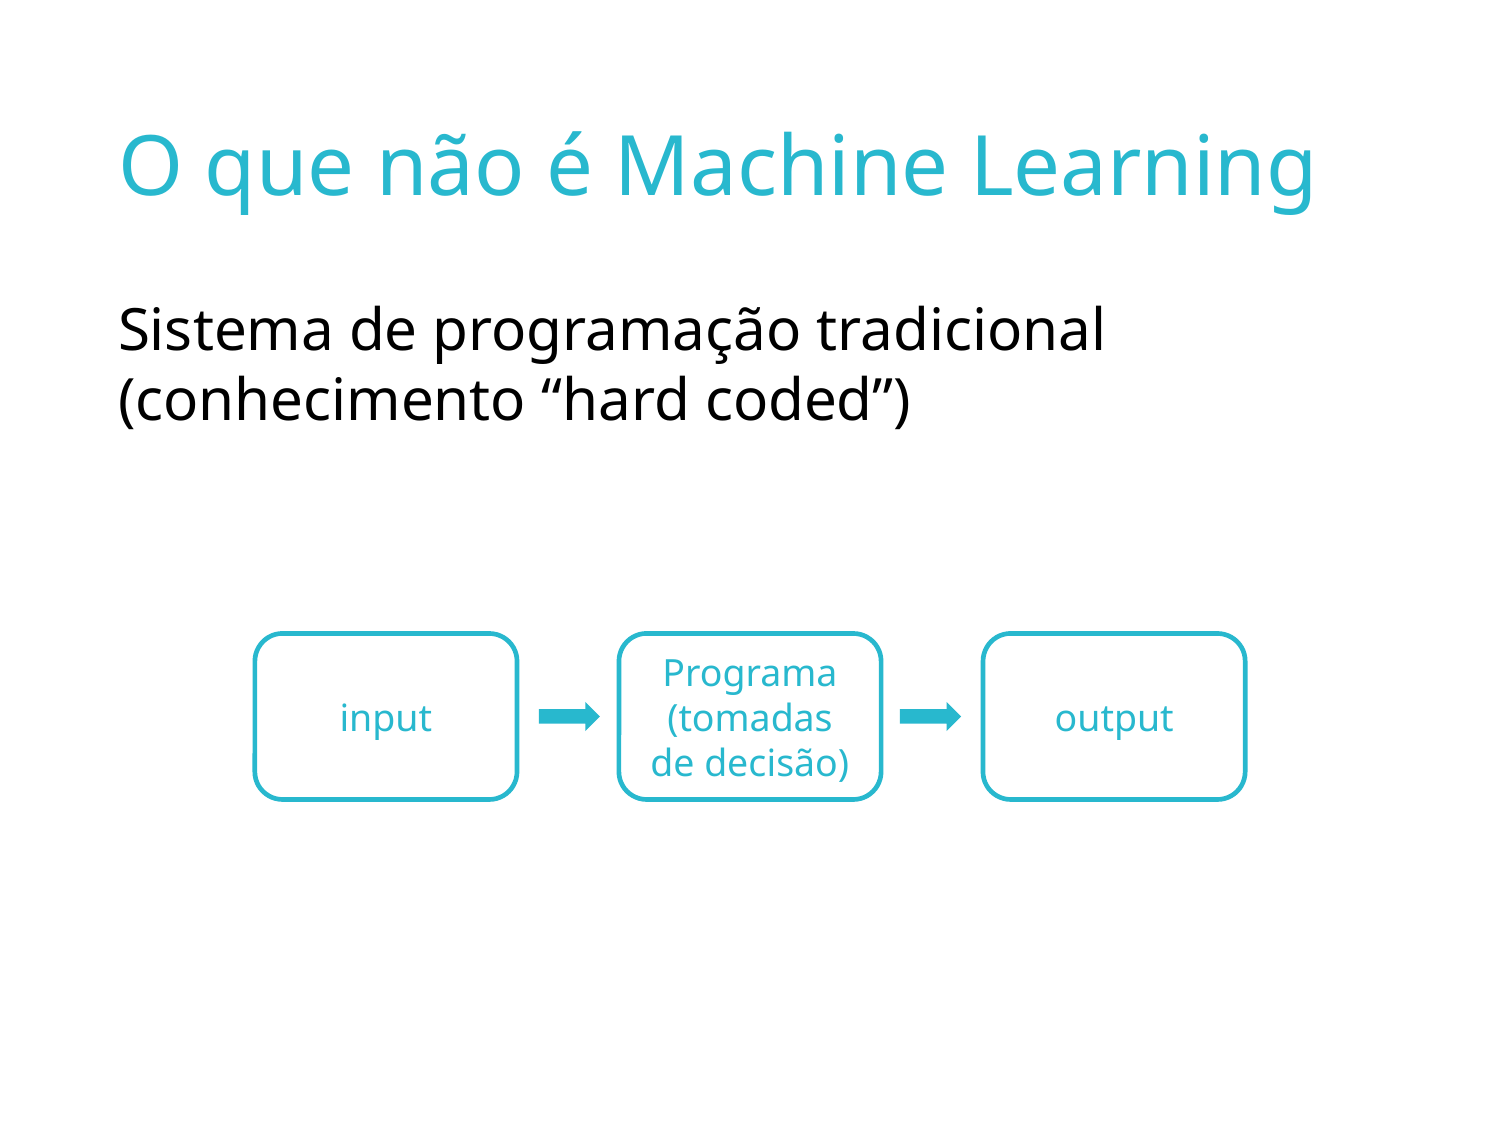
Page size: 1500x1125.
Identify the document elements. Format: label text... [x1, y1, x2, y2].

text_box [898, 699, 963, 734]
list Sistema de programação tradicional (conhecimento “hard coded”) [103, 284, 1397, 451]
title O que não é Machine Learning [103, 59, 1397, 278]
text_box [537, 699, 602, 734]
text_box Programa (tomadas de decisão) [617, 632, 883, 801]
text_box input [253, 632, 519, 801]
text_box output [981, 632, 1247, 801]
